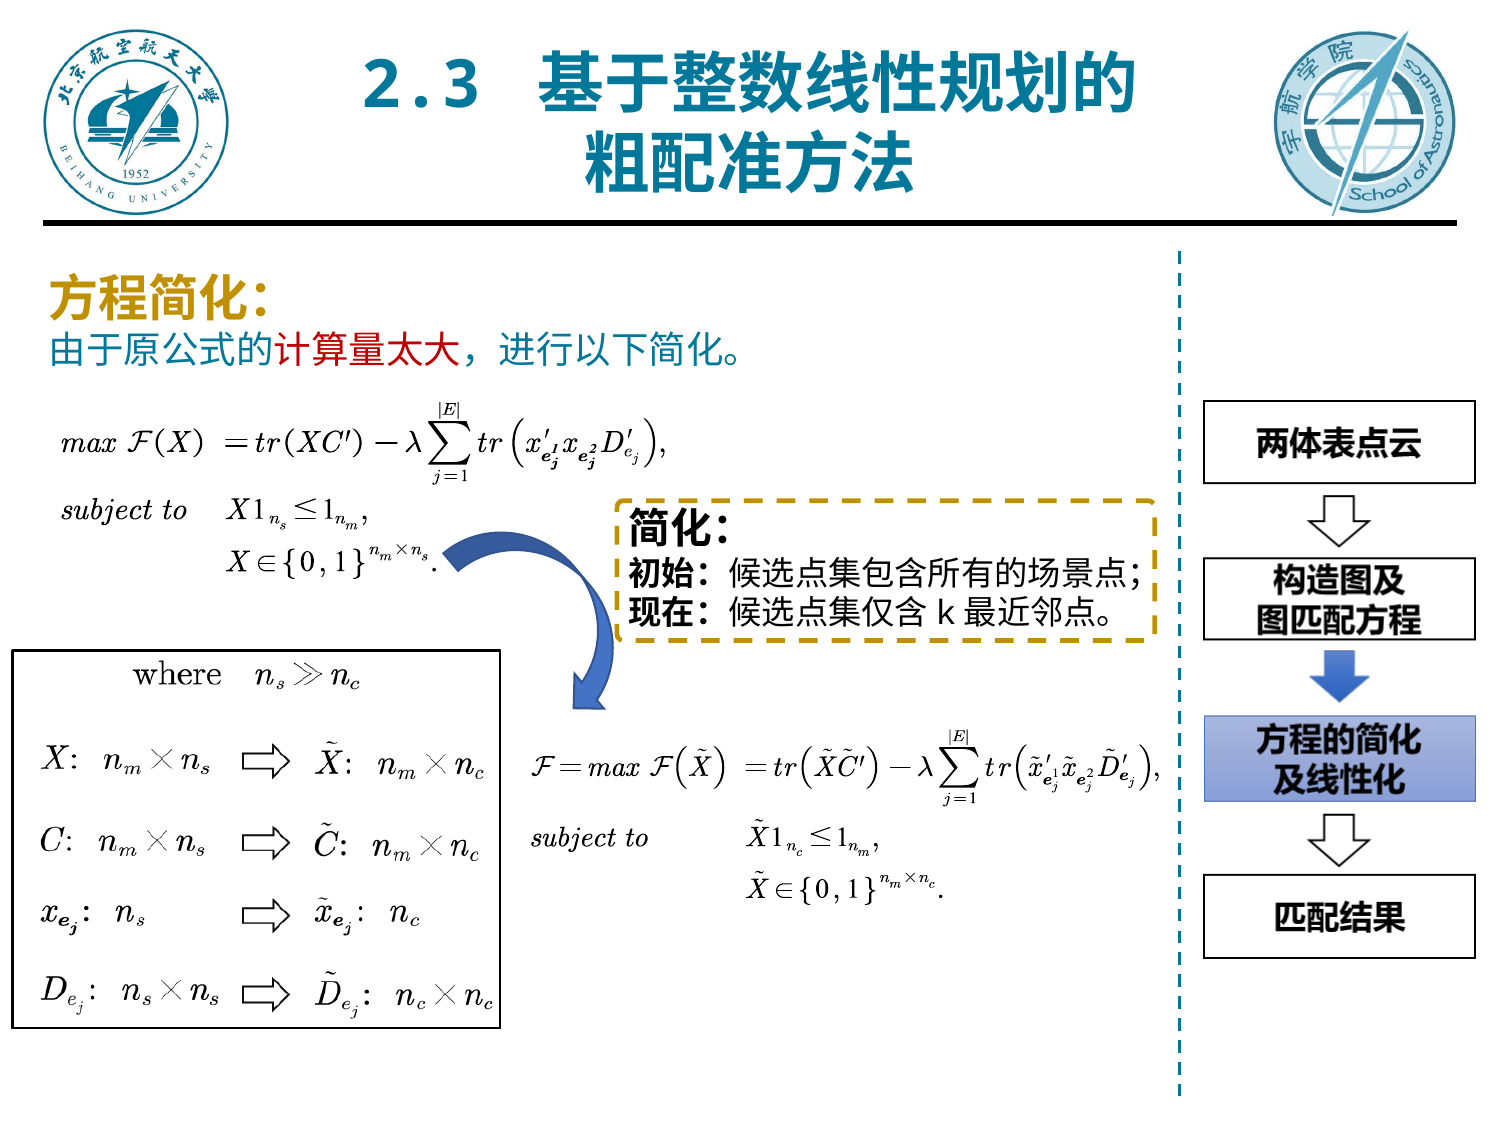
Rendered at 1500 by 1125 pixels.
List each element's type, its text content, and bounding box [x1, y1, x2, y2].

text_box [55, 396, 674, 587]
picture [1203, 400, 1476, 959]
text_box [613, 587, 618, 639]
picture [11, 649, 501, 1029]
text_box 方程简化： 由于原公式的计算量太大，进行以下简化。 [34, 258, 777, 379]
picture [42, 28, 230, 216]
picture [1270, 28, 1458, 216]
text_box [572, 587, 614, 710]
text_box 简化： 初始：候选点集包含所有的场景点； 现在：候选点集仅含k最近邻点。 [674, 494, 1176, 639]
text_box 2.3 基于整数线性规划的粗配准方法 [320, 33, 1180, 209]
text_box [615, 499, 1156, 642]
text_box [525, 724, 1167, 912]
